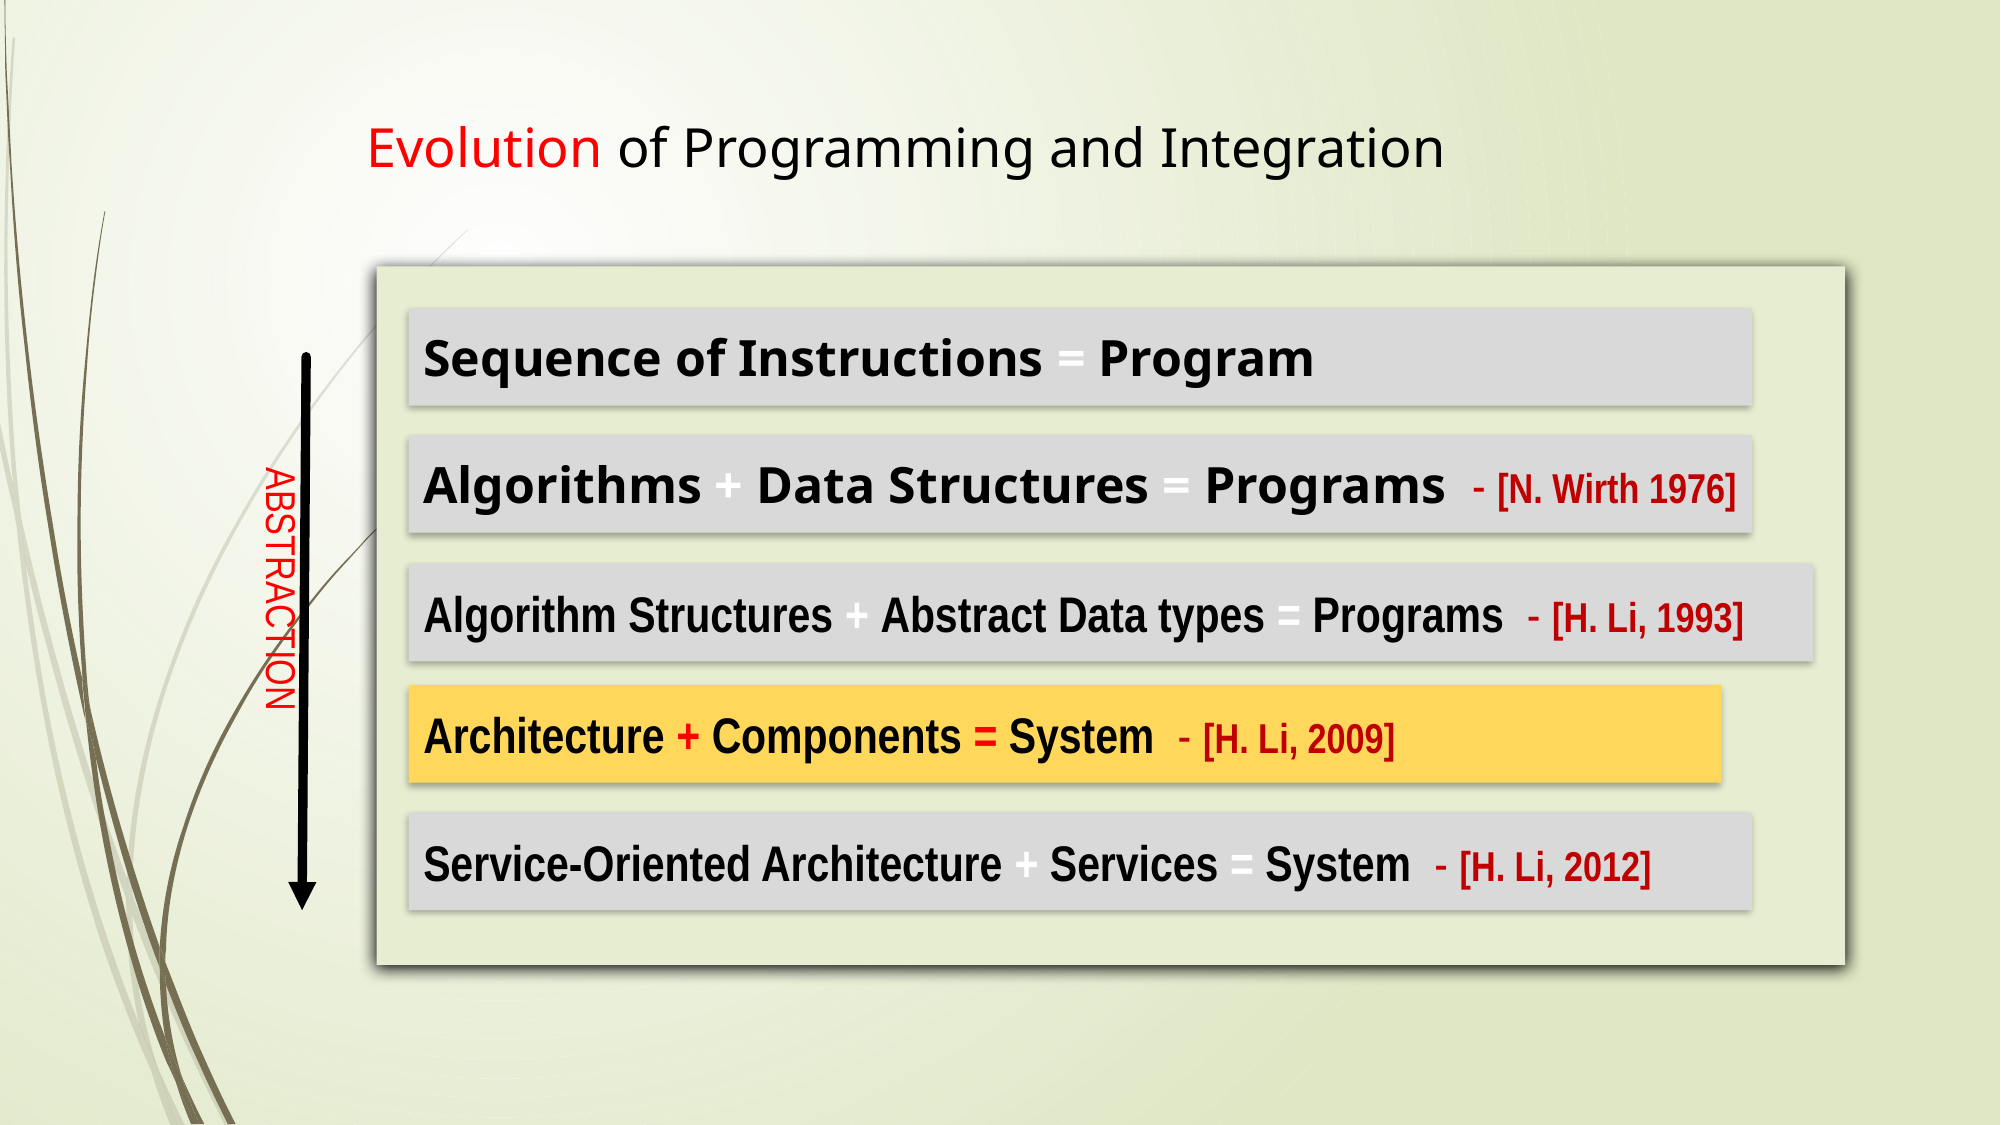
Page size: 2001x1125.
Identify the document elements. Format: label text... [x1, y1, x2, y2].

text_box Evolution of Programming and Integration [351, 105, 1814, 224]
text_box ABSTRACTION [312, 452, 316, 733]
text_box ABSTRACTION [234, 452, 297, 733]
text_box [301, 356, 307, 911]
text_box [376, 266, 1846, 966]
